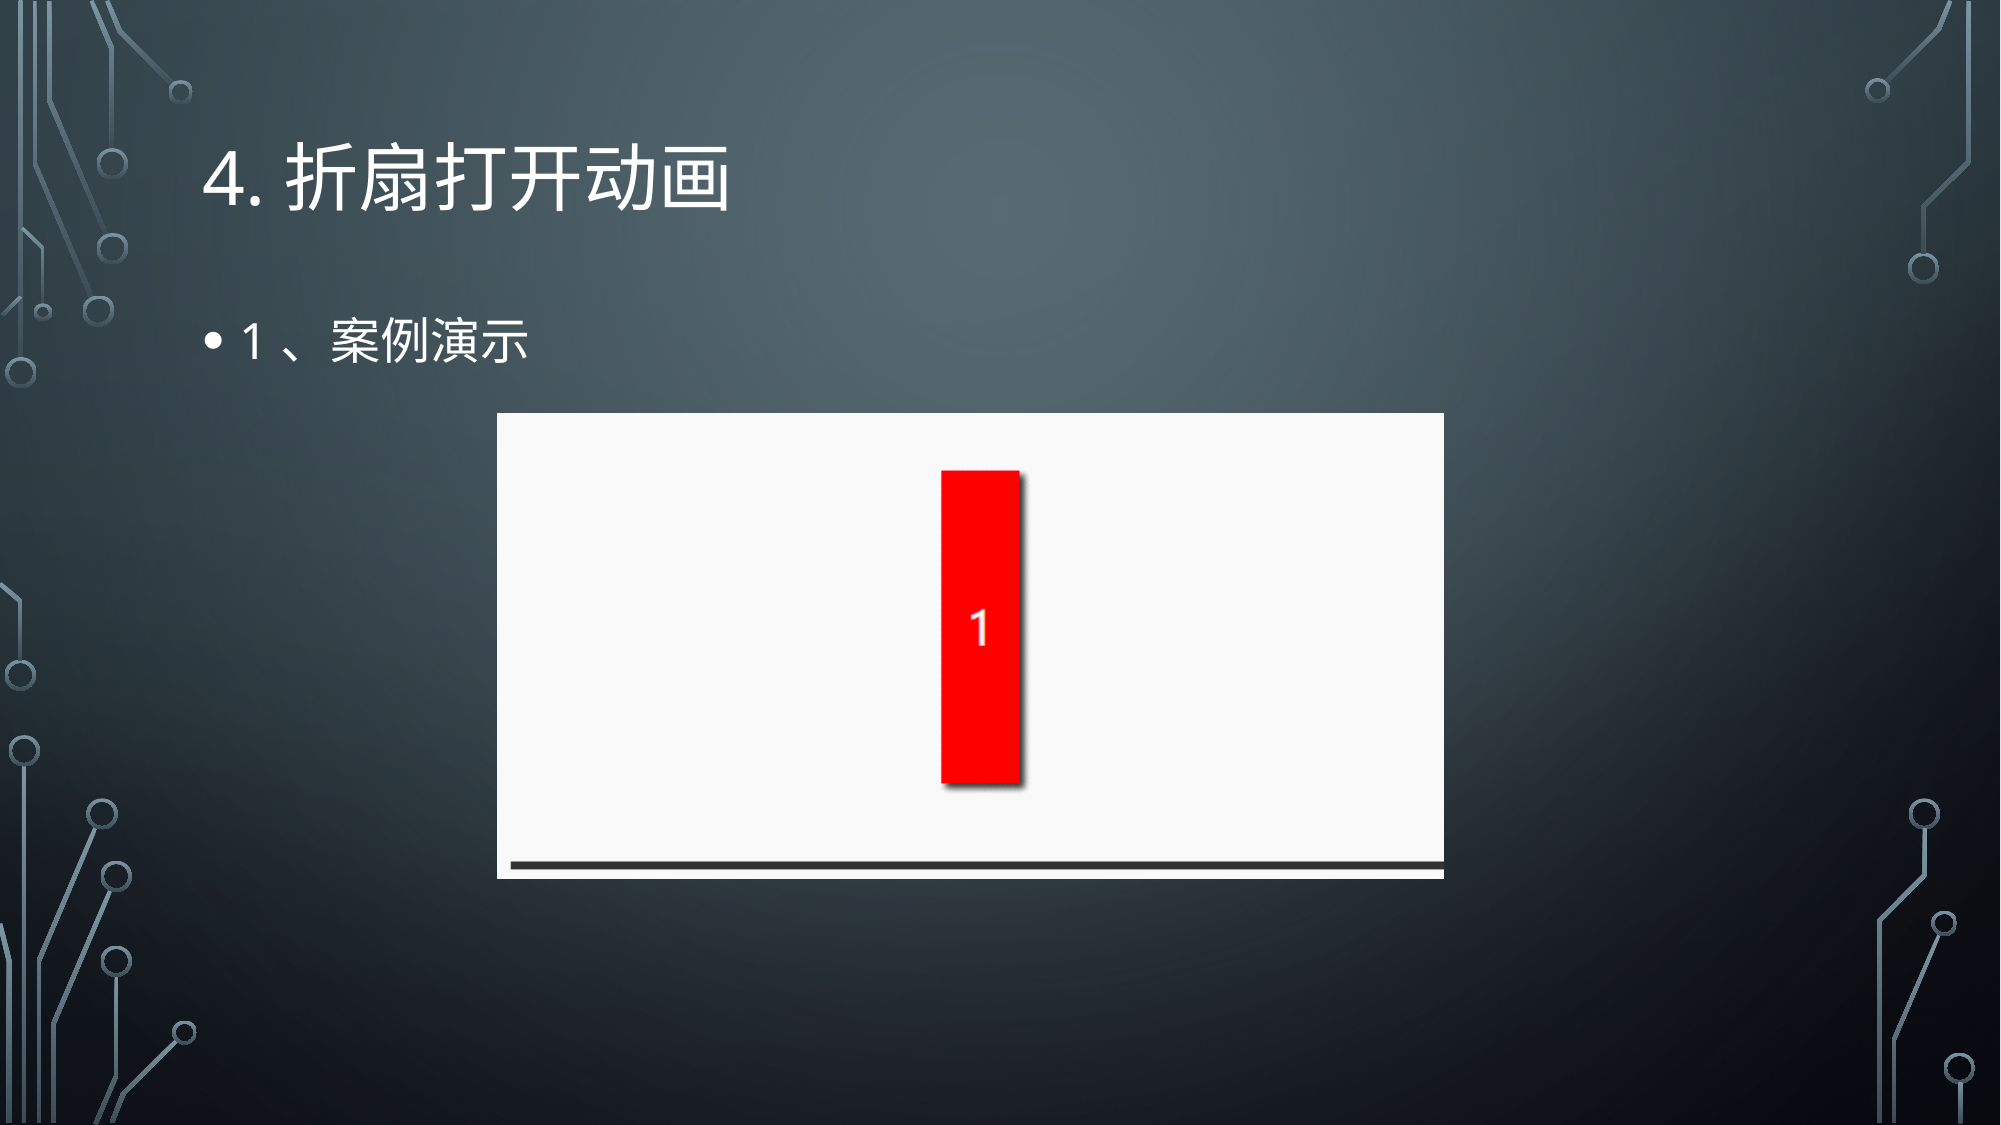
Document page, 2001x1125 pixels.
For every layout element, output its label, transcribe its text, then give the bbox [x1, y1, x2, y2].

list 1、案例演示 [187, 289, 1813, 950]
picture [497, 412, 1444, 880]
title 4.折扇打开动画 [187, 101, 1813, 262]
